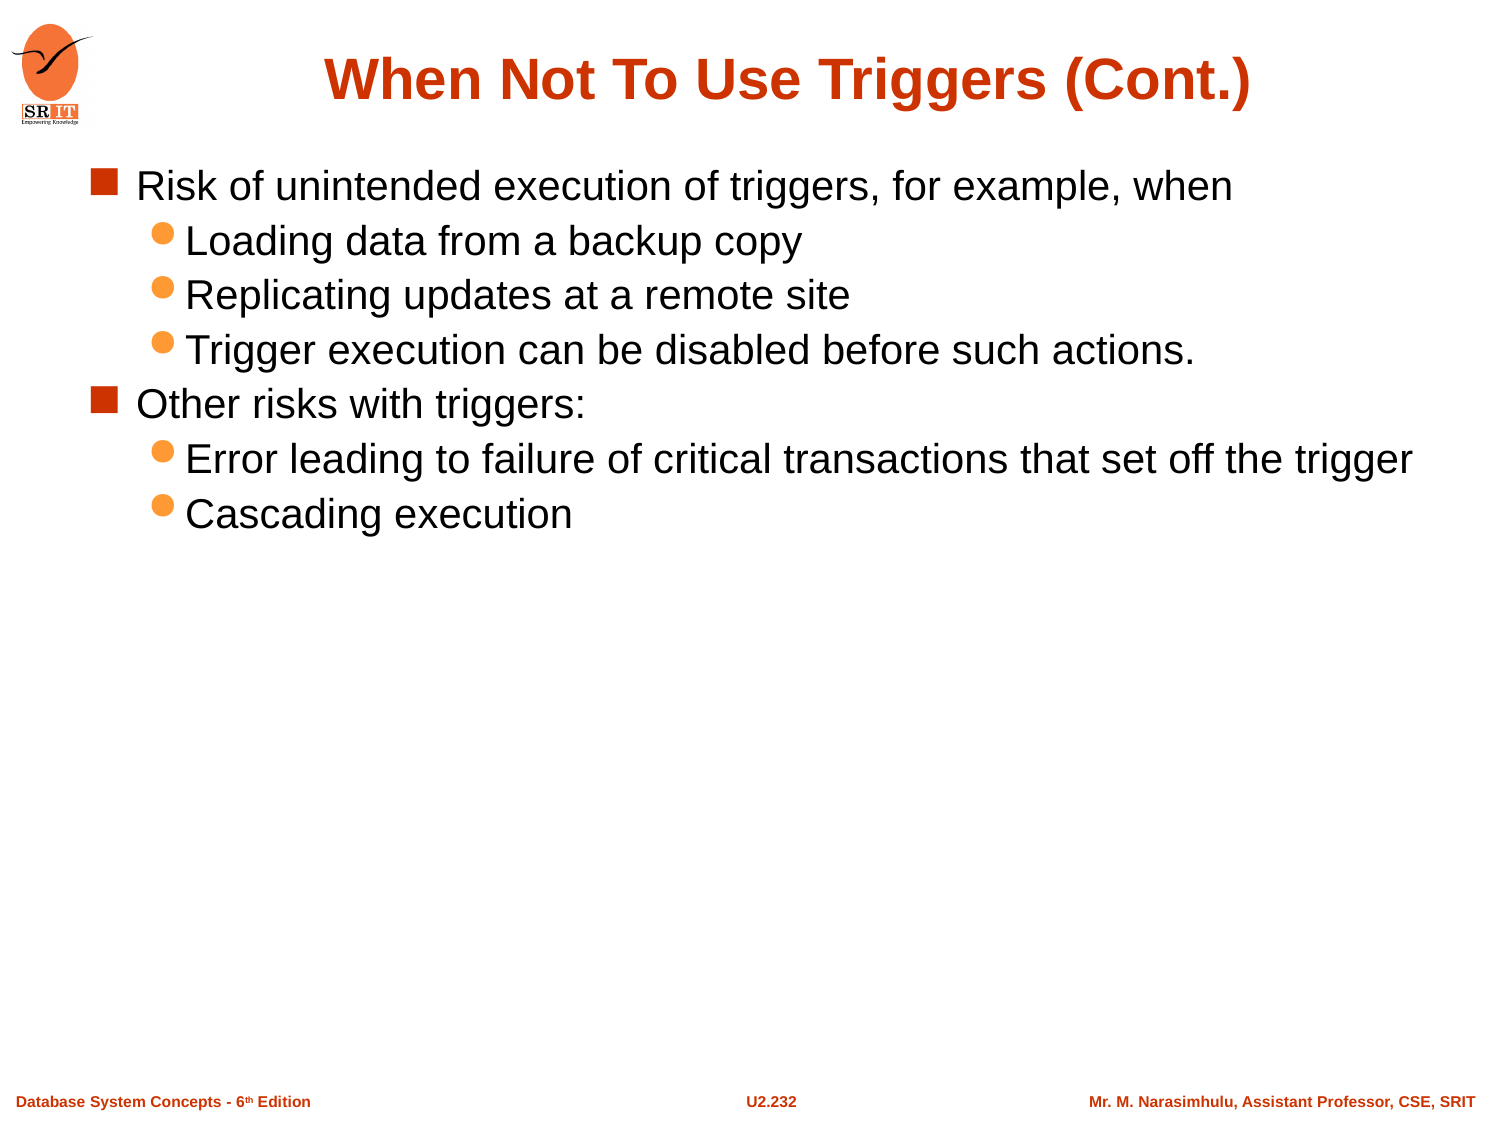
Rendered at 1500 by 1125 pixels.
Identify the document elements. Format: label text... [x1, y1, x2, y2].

title When Not To Use Triggers (Cont.) [125, 18, 1452, 120]
picture [11, 19, 93, 128]
list Risk of unintended execution of triggers, for example, when Loading data from a backup copy Replicating updates at a remote site Trigger execution can be disabled before such actions. Other risks with triggers: Error leading to failure of critical transactions that set off the trigger Cascading execution [78, 161, 1469, 977]
